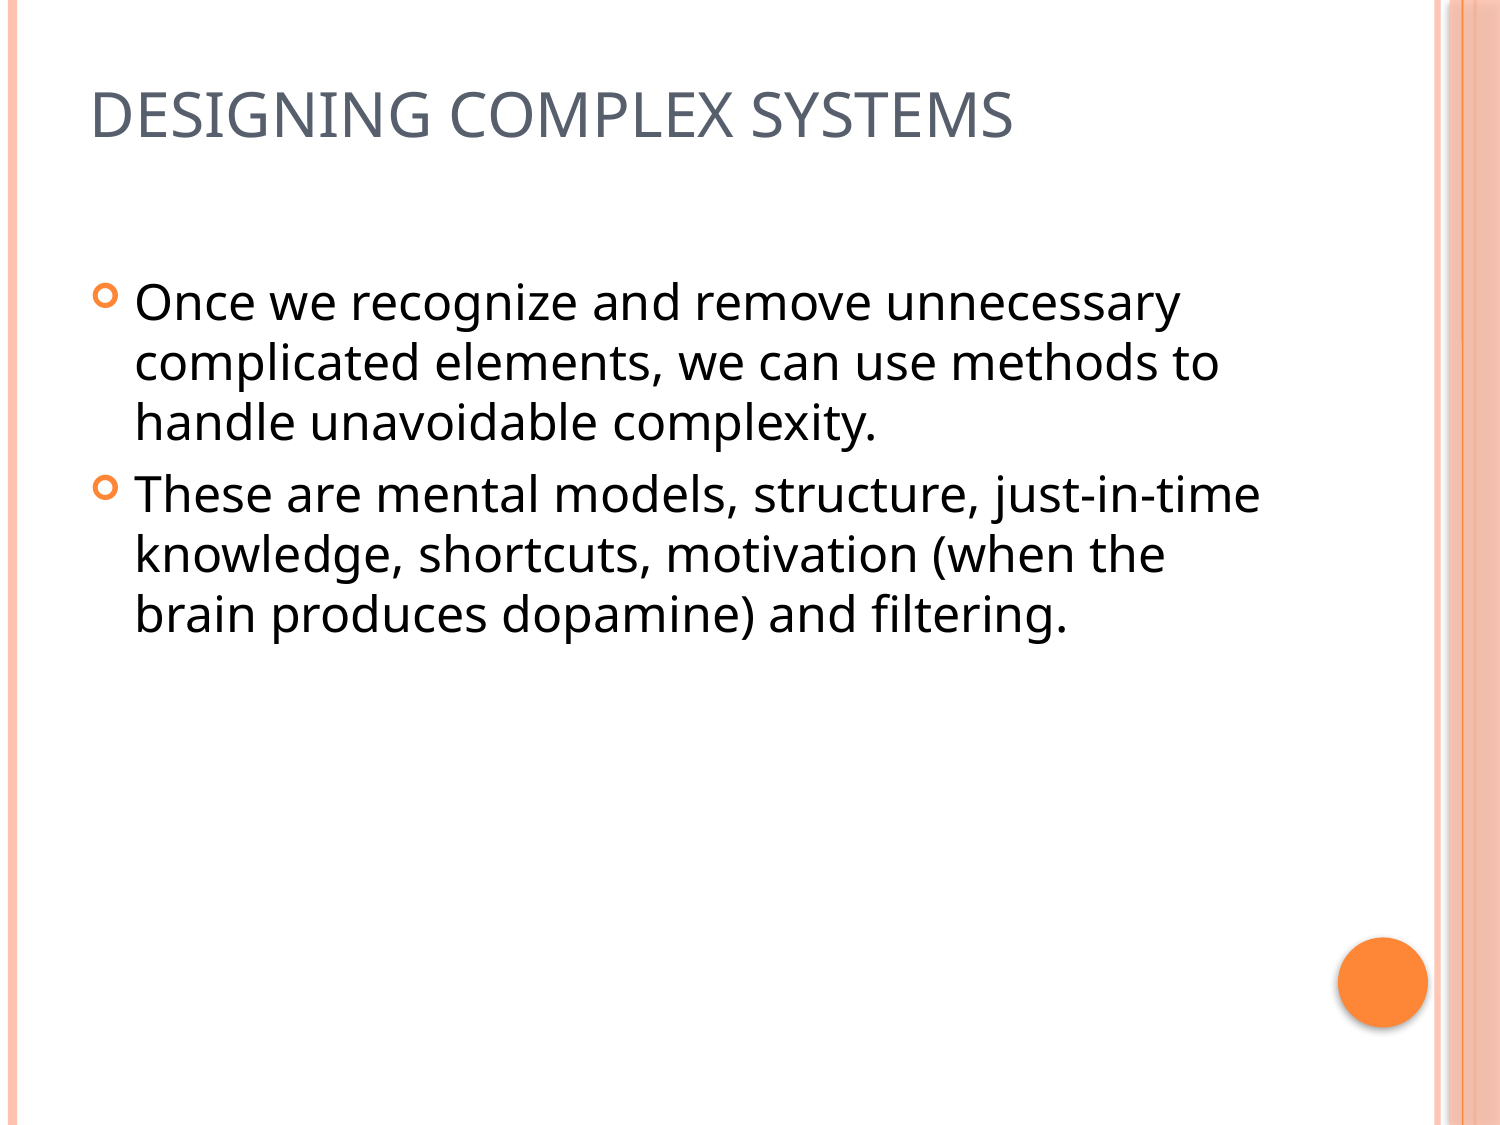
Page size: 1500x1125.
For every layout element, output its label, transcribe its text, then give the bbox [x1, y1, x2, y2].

title Designing complex systems [75, 45, 1300, 233]
list Once we recognize and remove unnecessary complicated elements, we can use methods to handle unavoidable complexity. These are mental models, structure, just-in-time knowledge, shortcuts, motivation (when the brain produces dopamine) and filtering. [75, 262, 1300, 1062]
